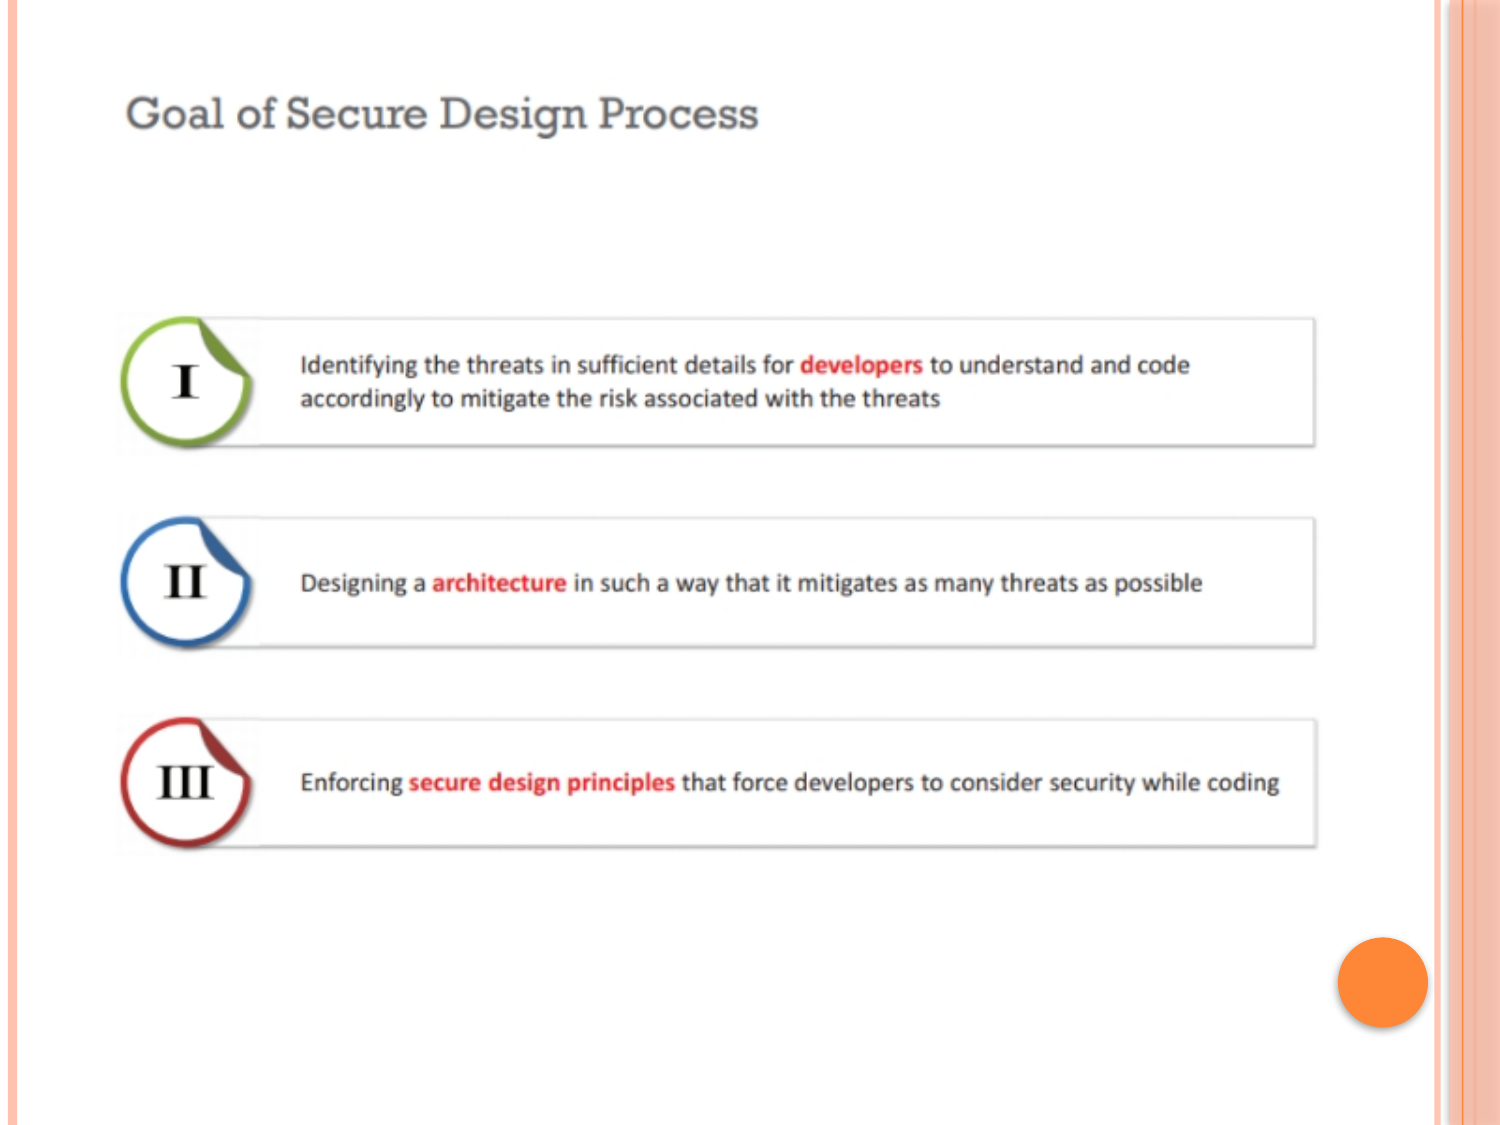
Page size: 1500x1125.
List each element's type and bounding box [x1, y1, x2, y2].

picture [94, 252, 1342, 906]
picture [99, 65, 783, 162]
